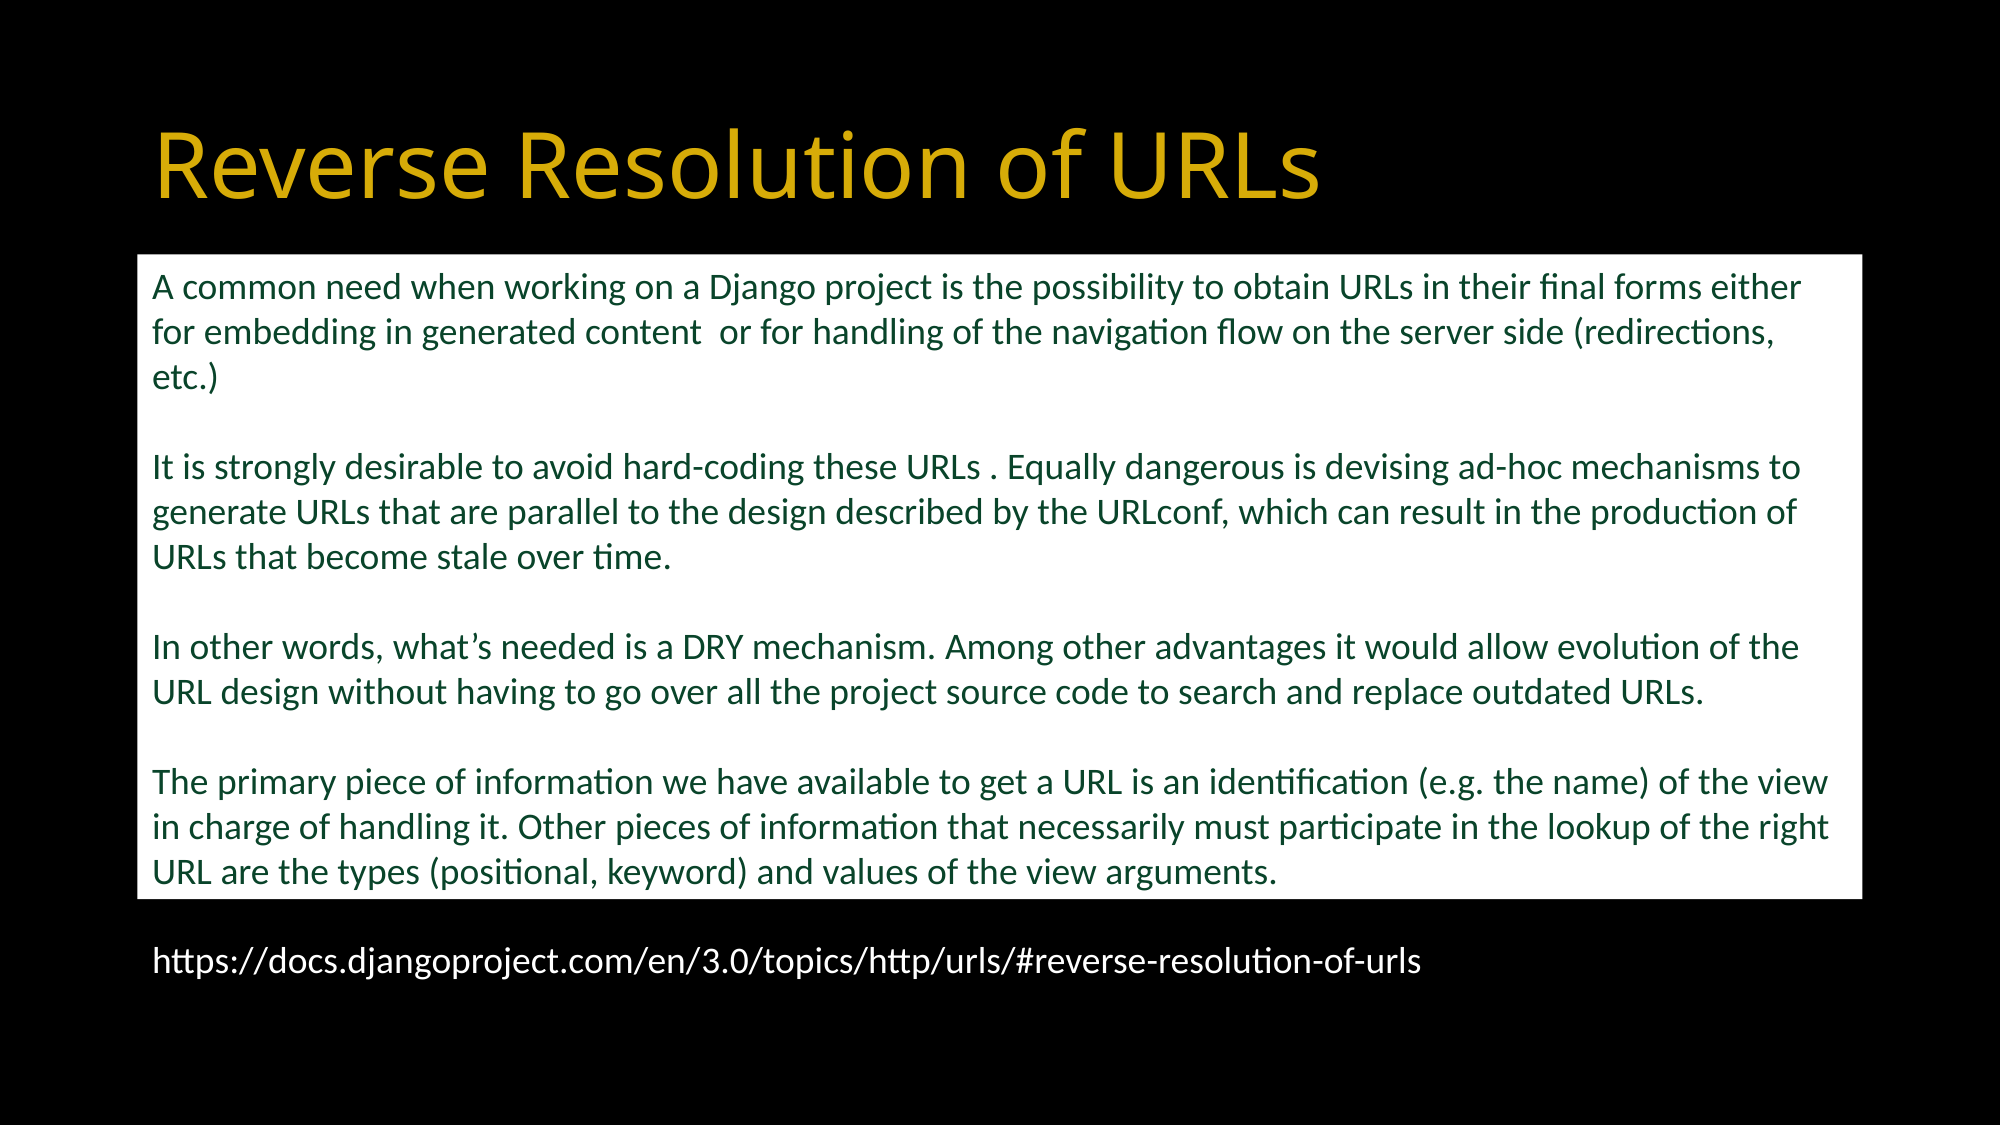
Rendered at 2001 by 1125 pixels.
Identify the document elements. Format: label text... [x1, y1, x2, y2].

text_box https://docs.djangoproject.com/en/3.0/topics/http/urls/#reverse-resolution-of-urls [137, 928, 1863, 989]
title Reverse Resolution of URLs [137, 59, 1863, 254]
text_box A common need when working on a Django project is the possibility to obtain URLs in their final forms either for embedding in generated content or for handling of the navigation flow on the server side (redirections, etc.) It is strongly desirable to avoid hard-coding these URLs . Equally dangerous is devising ad-hoc mechanisms to generate URLs that are parallel to the design described by the URLconf, which can result in the production of URLs that become stale over time. In other words, what’s needed is a DRY mechanism. Among other advantages it would allow evolution of the URL design without having to go over all the project source code to search and replace outdated URLs. The primary piece of information we have available to get a URL is an identification (e.g. the name) of the view in charge of handling it. Other pieces of information that necessarily must participate in the lookup of the right URL are the types (positional, keyword) and values of the view arguments. [137, 254, 1863, 900]
